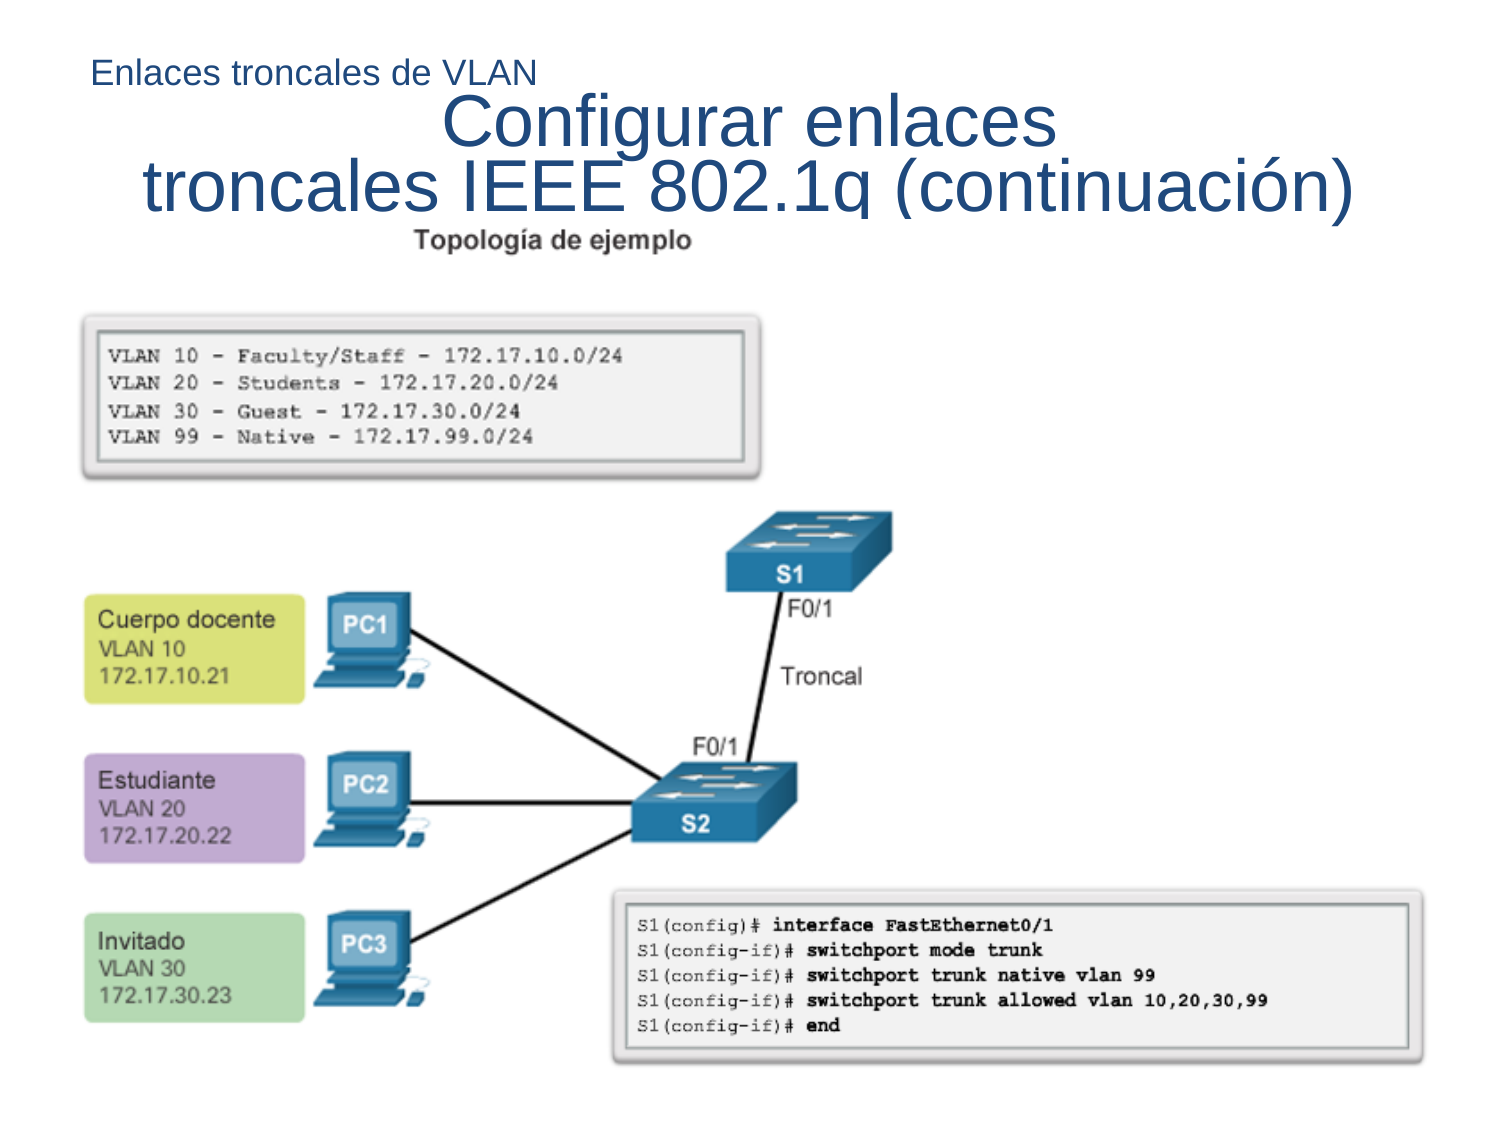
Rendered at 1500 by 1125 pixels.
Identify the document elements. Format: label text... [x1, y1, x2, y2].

title Enlaces troncales de VLAN Configurar enlaces troncales IEEE 802.1q (continuación) [75, 45, 1425, 233]
picture [76, 219, 1455, 1113]
